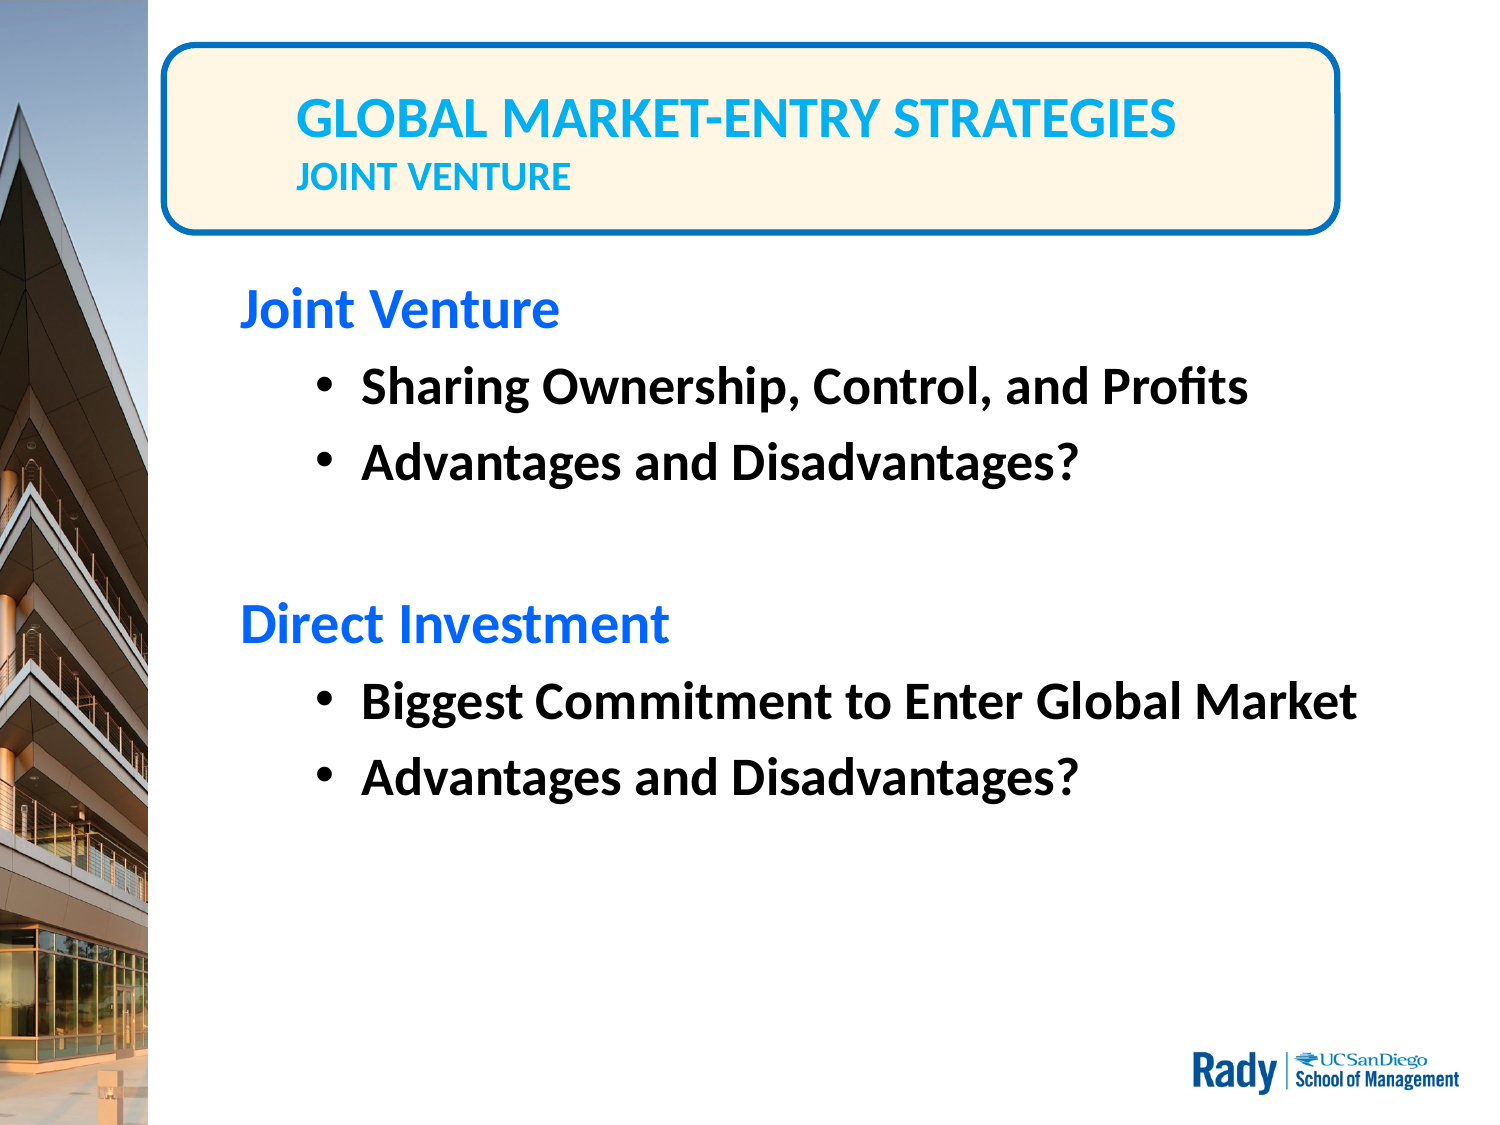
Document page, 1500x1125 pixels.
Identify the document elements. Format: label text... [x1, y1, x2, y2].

text_box [163, 45, 224, 233]
title GLOBAL MARKET-ENTRY STRATEGIES JOINT VENTURE [224, 44, 1426, 233]
picture [1187, 1044, 1463, 1101]
list Joint Venture Sharing Ownership, Control, and Profits Advantages and Disadvantages? Direct Investment Biggest Commitment to Enter Global Market Advantages and Disadvantages? [224, 262, 1426, 1006]
picture [0, 0, 148, 1125]
